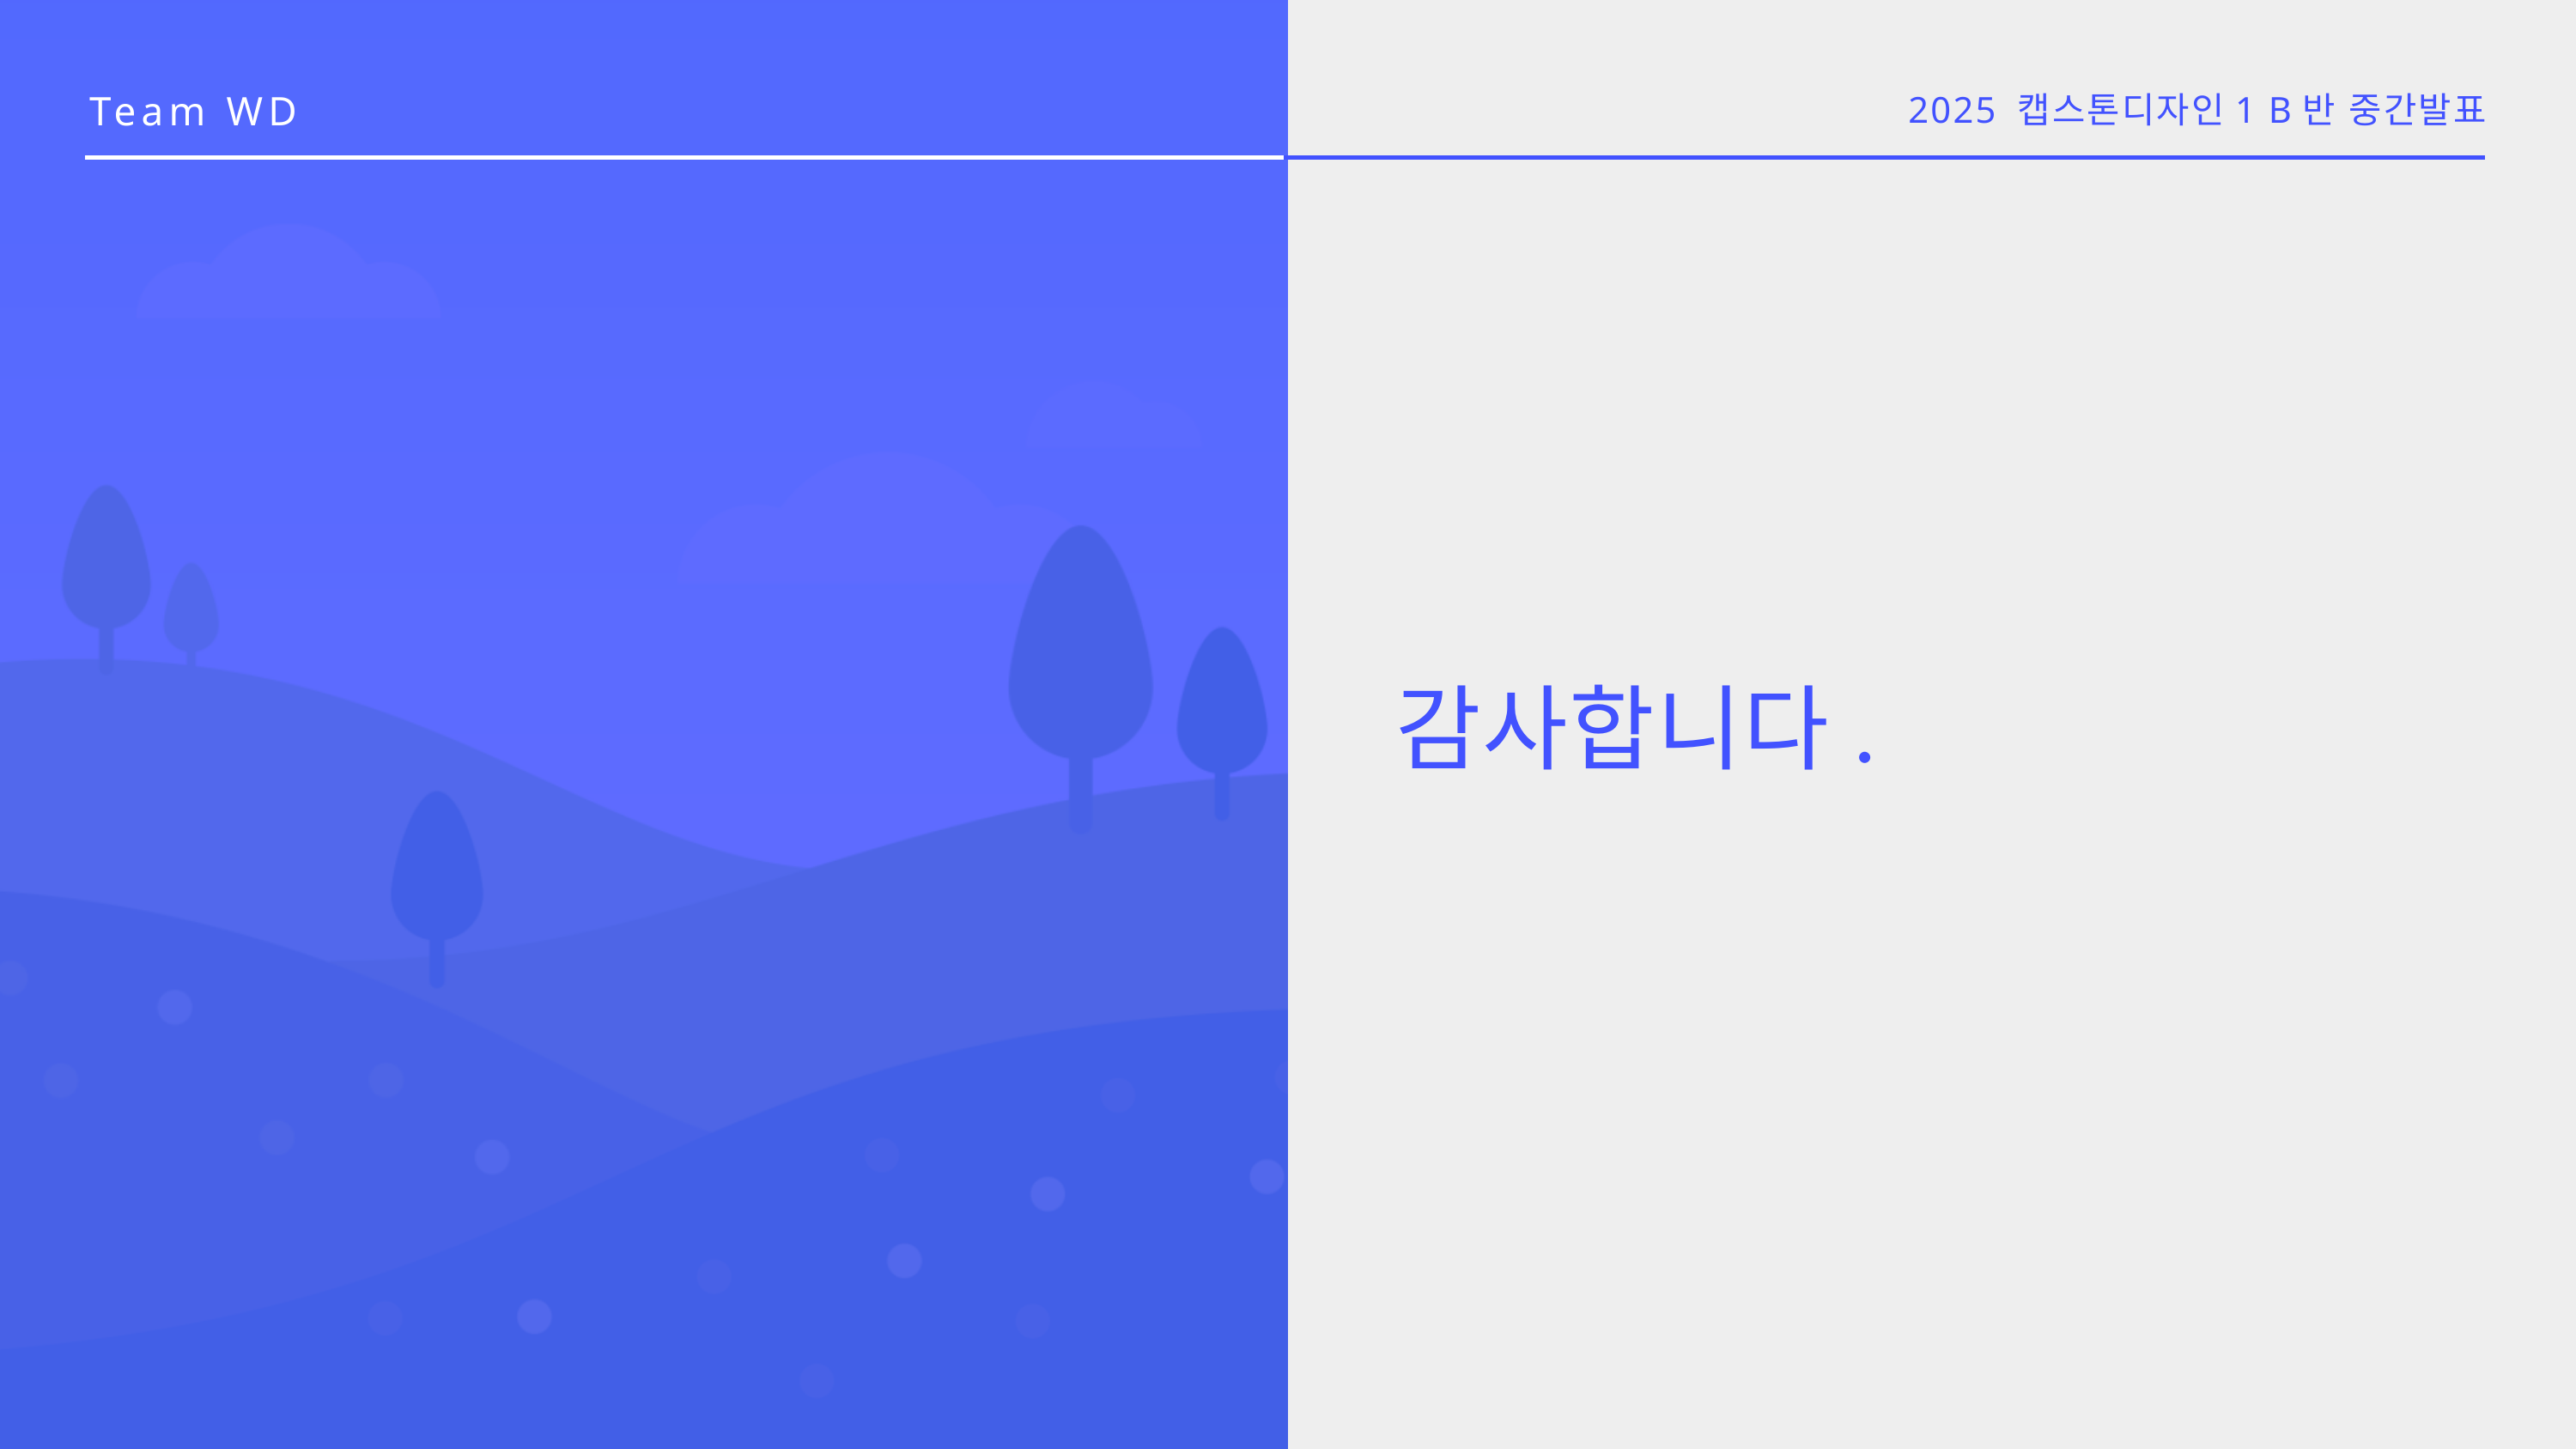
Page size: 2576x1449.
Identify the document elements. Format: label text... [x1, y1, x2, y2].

picture [0, 0, 2485, 1449]
text_box 감사합니다. [1394, 600, 2519, 848]
text_box 2025 캡스톤디자인1 B반 중간발표 [1676, 85, 2487, 136]
